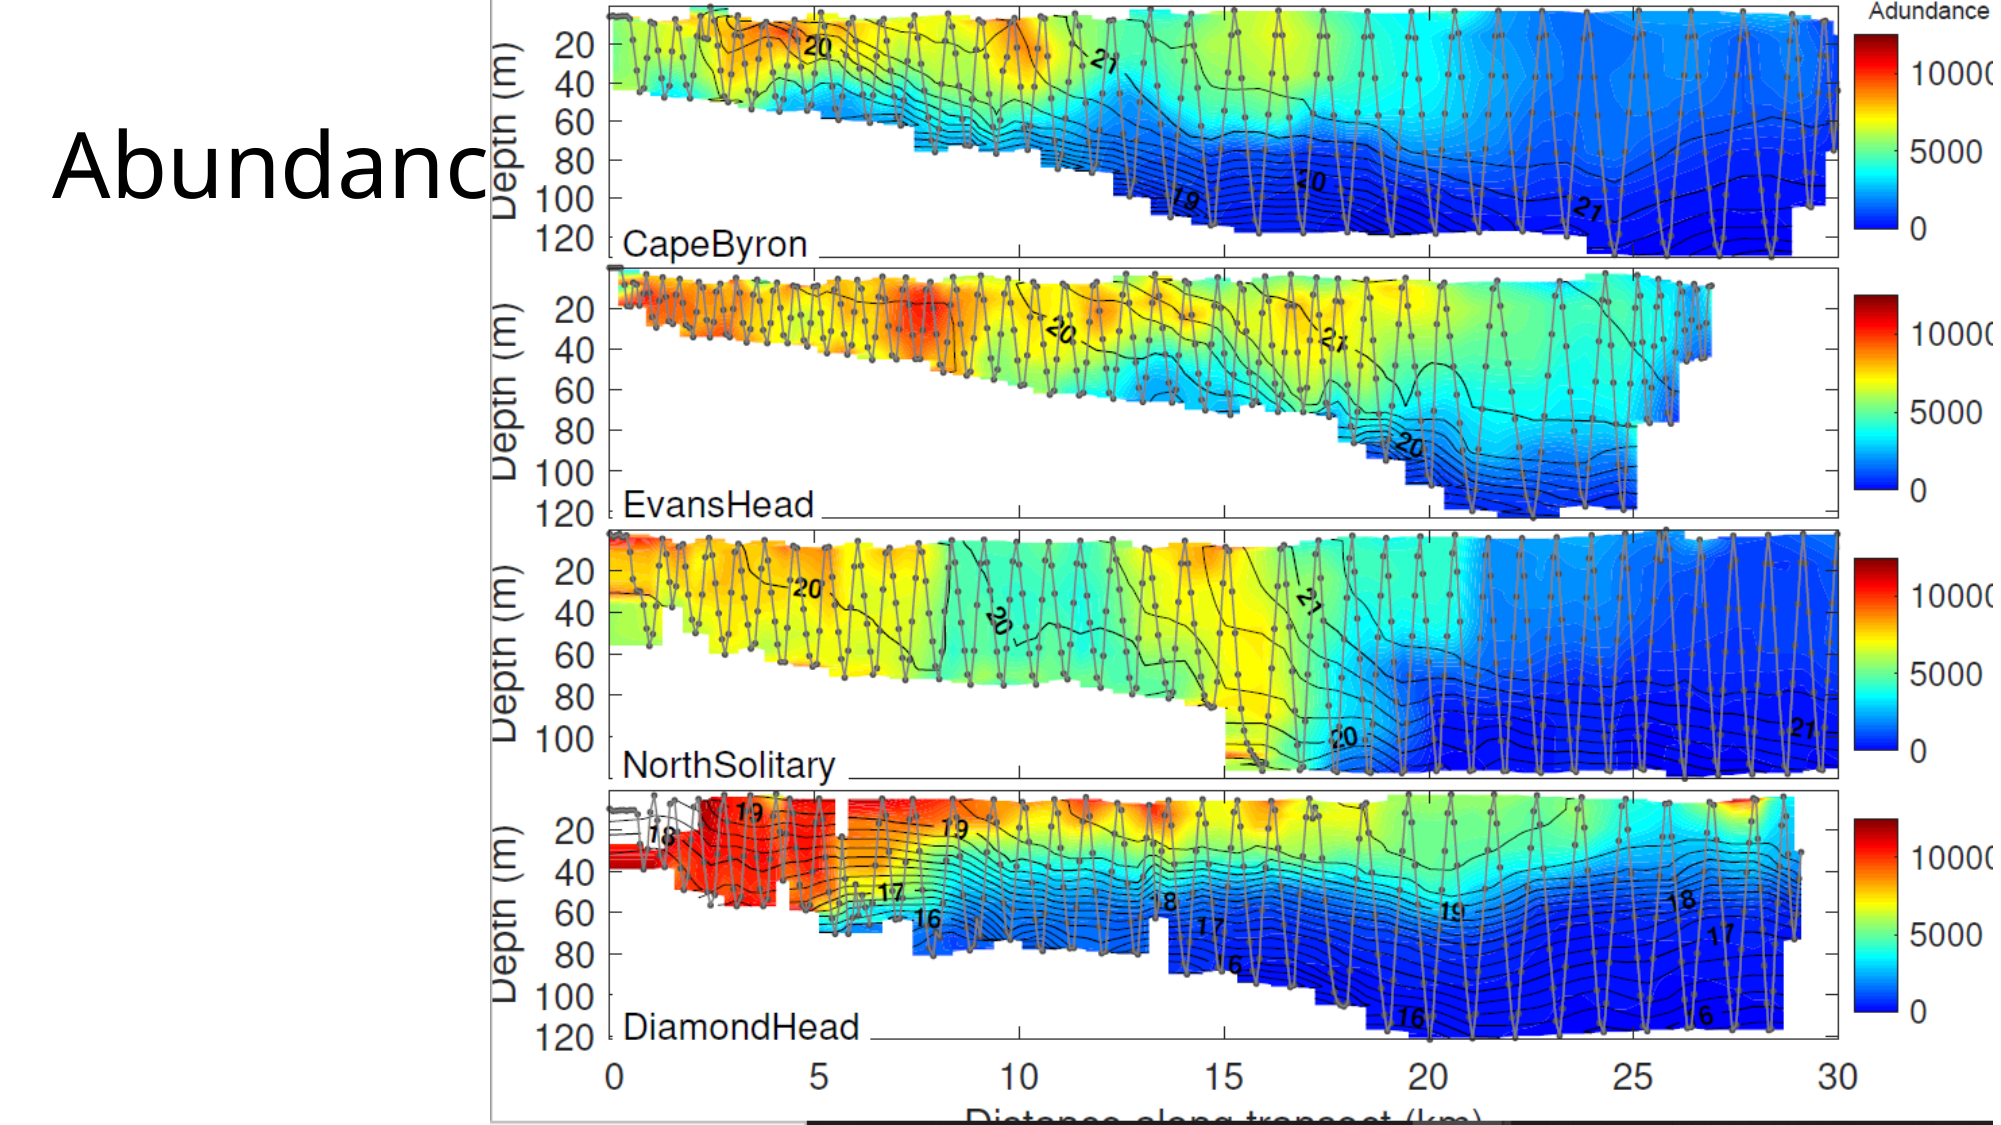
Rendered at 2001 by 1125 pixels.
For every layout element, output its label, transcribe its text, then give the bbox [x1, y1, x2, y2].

picture [489, 0, 1993, 1125]
title Abundance [37, 59, 489, 278]
